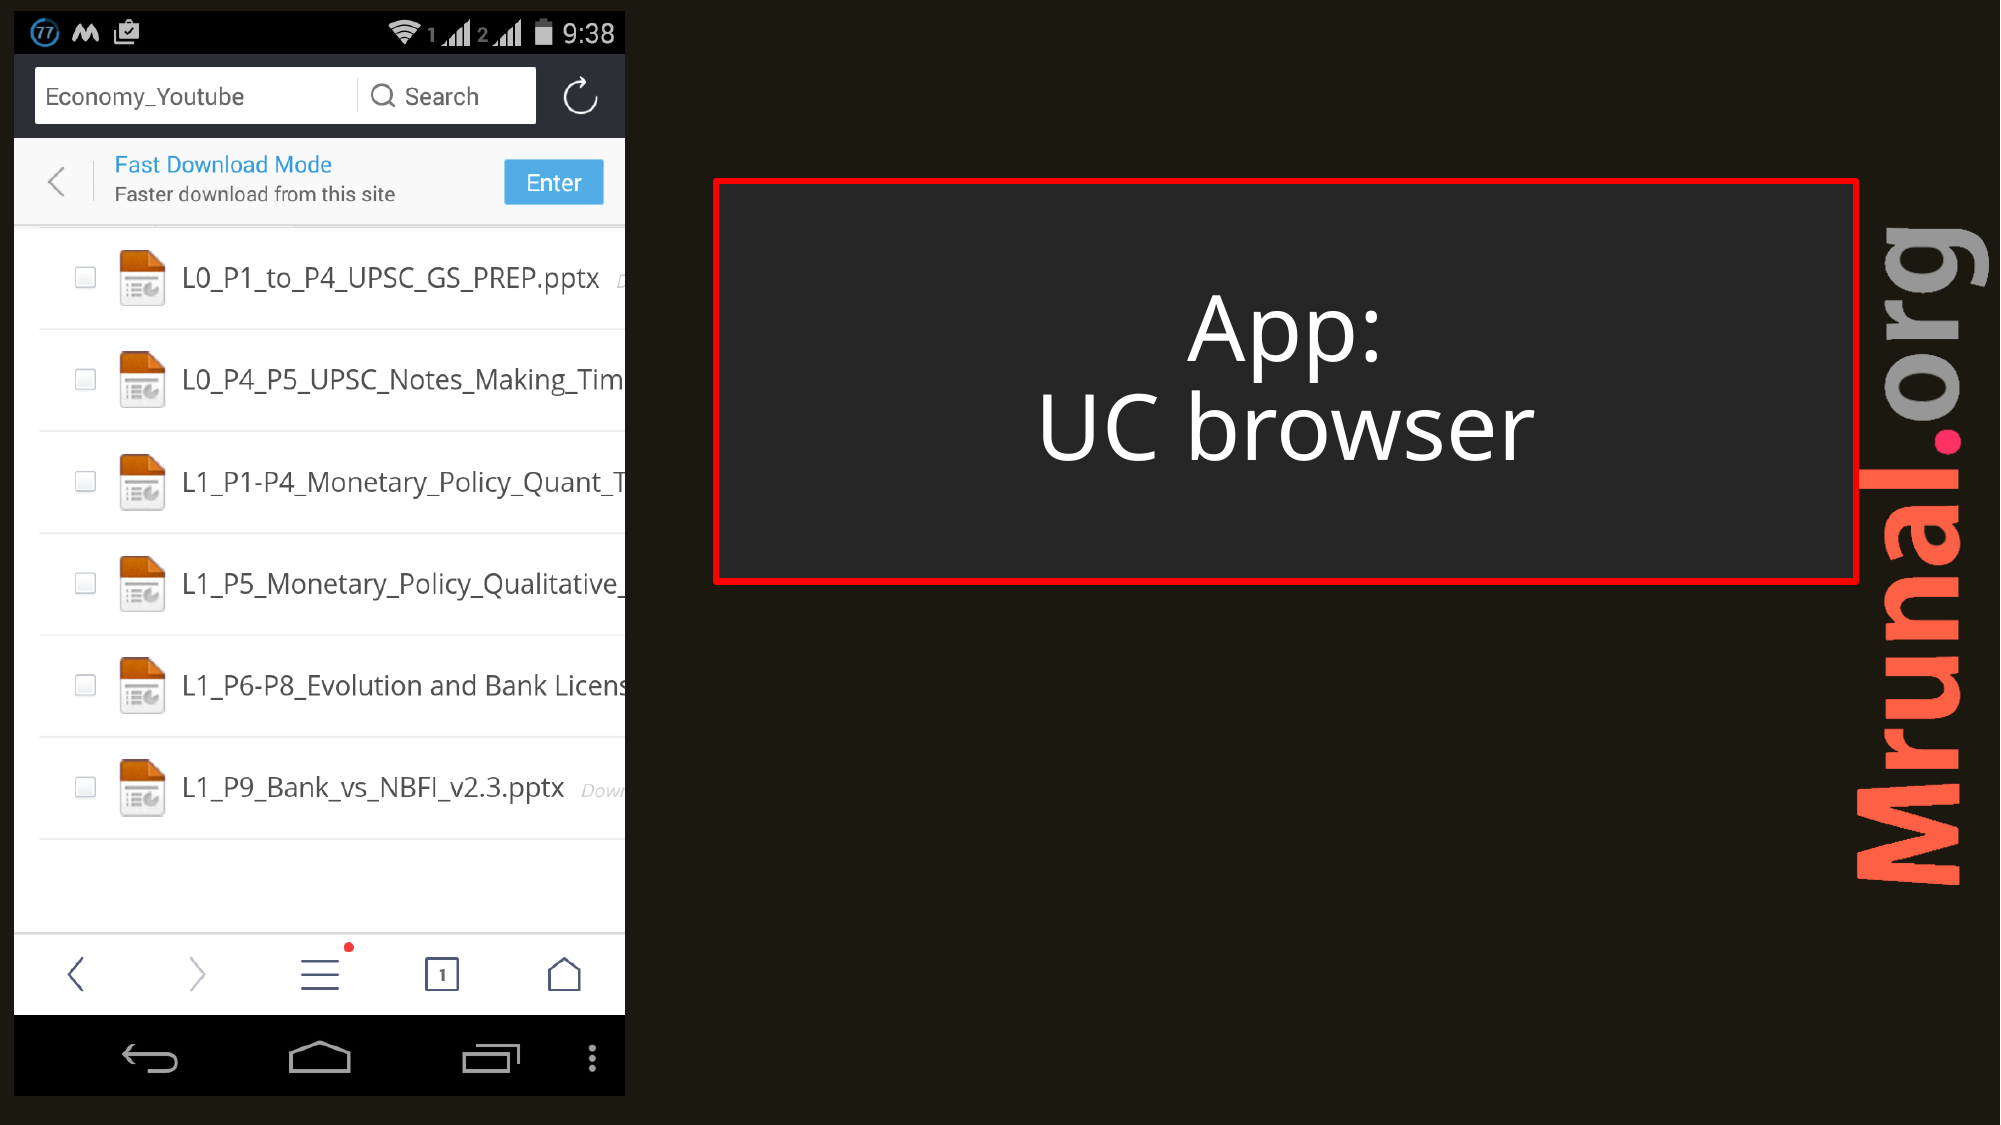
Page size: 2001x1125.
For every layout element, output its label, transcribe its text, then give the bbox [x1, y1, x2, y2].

picture [1832, 223, 2000, 894]
title App: UC browser [713, 178, 1859, 585]
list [14, 11, 625, 1096]
